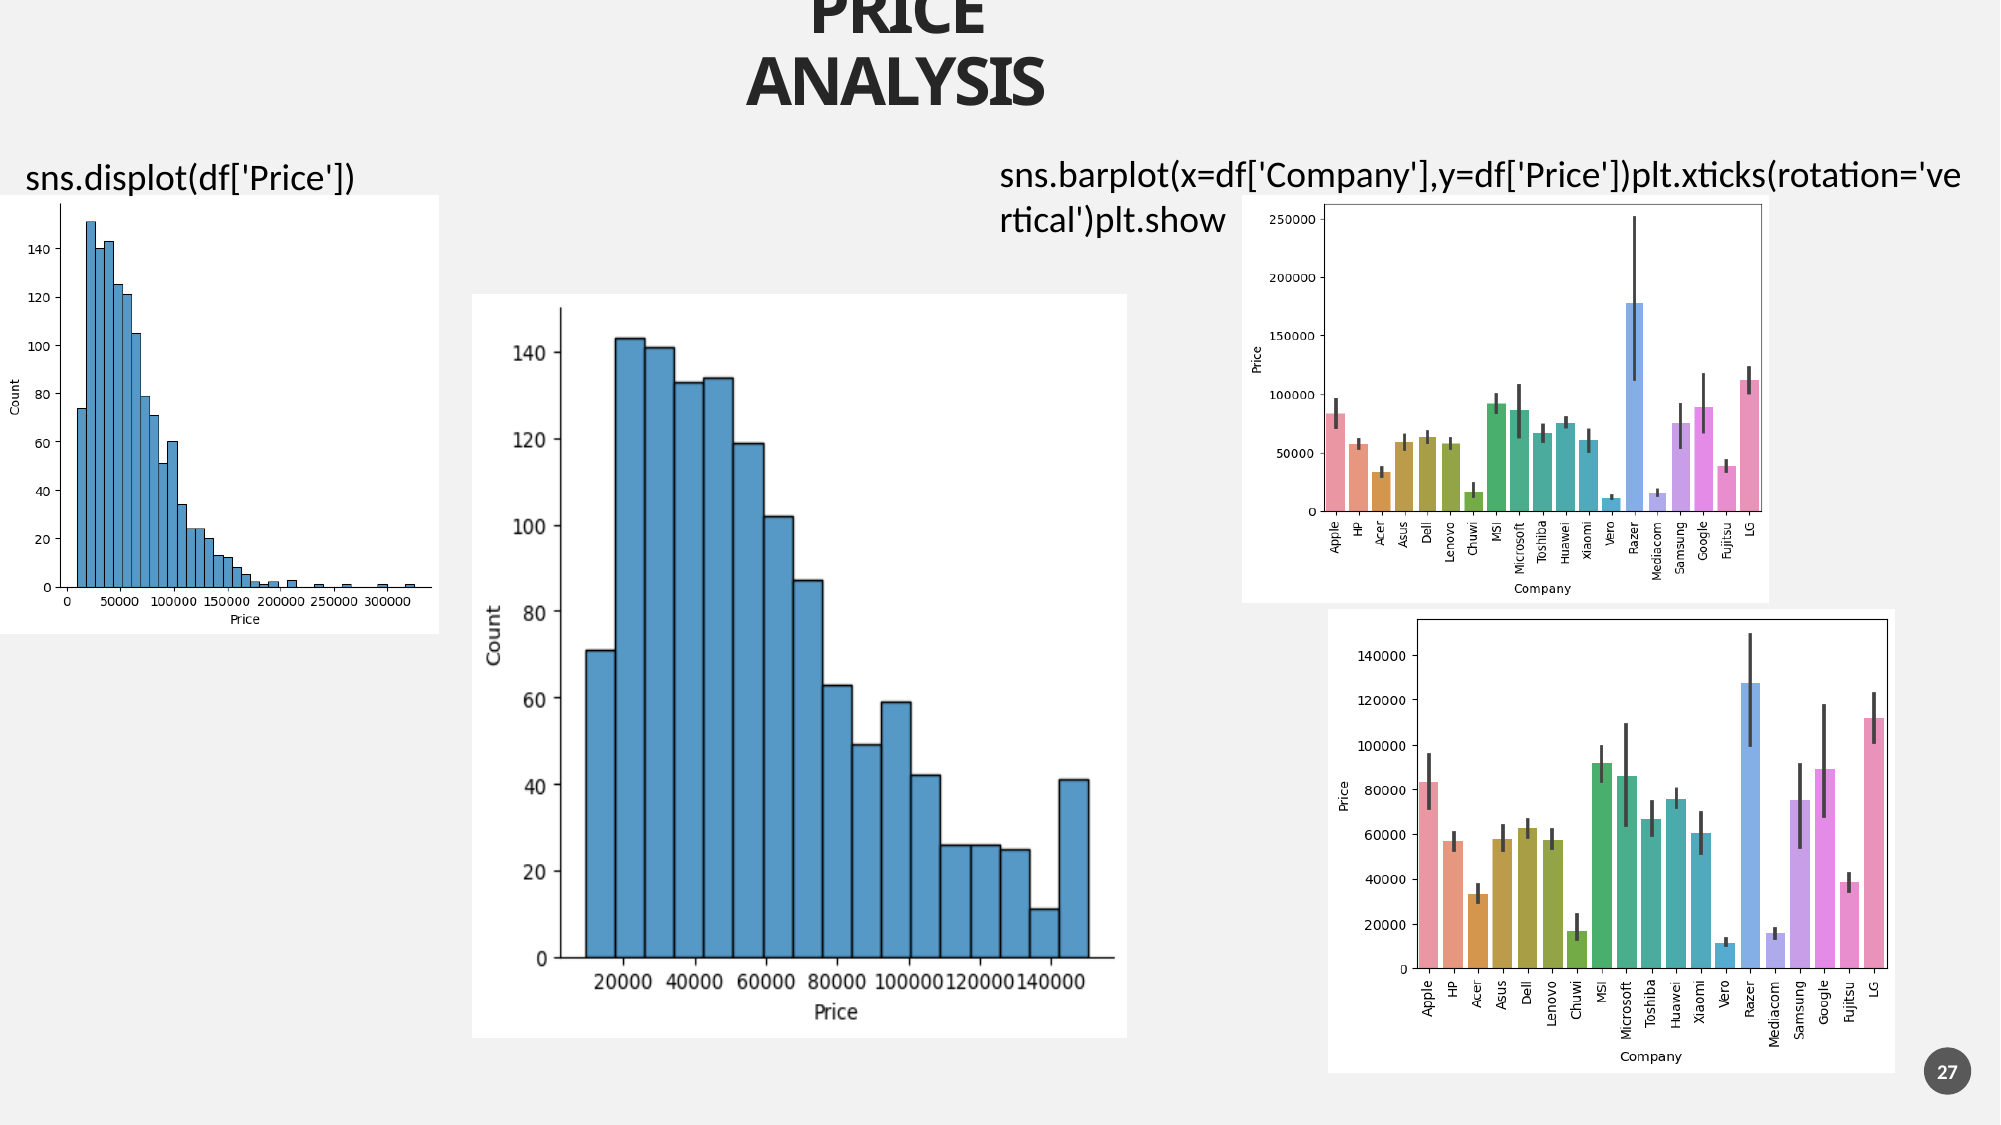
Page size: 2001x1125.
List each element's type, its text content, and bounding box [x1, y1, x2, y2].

picture [472, 294, 1127, 1038]
picture [0, 195, 439, 634]
picture [1328, 609, 1895, 1073]
text_box sns.displot(df['Price']) [10, 146, 674, 206]
picture [1242, 195, 1769, 603]
slide_number 27 [1923, 1047, 1972, 1095]
text_box sns.barplot(x=df['Company'],y=df['Price'])plt.xticks(rotation='vertical')plt.show [984, 142, 1990, 248]
title PRICE ANALYSIS [657, 12, 1137, 84]
